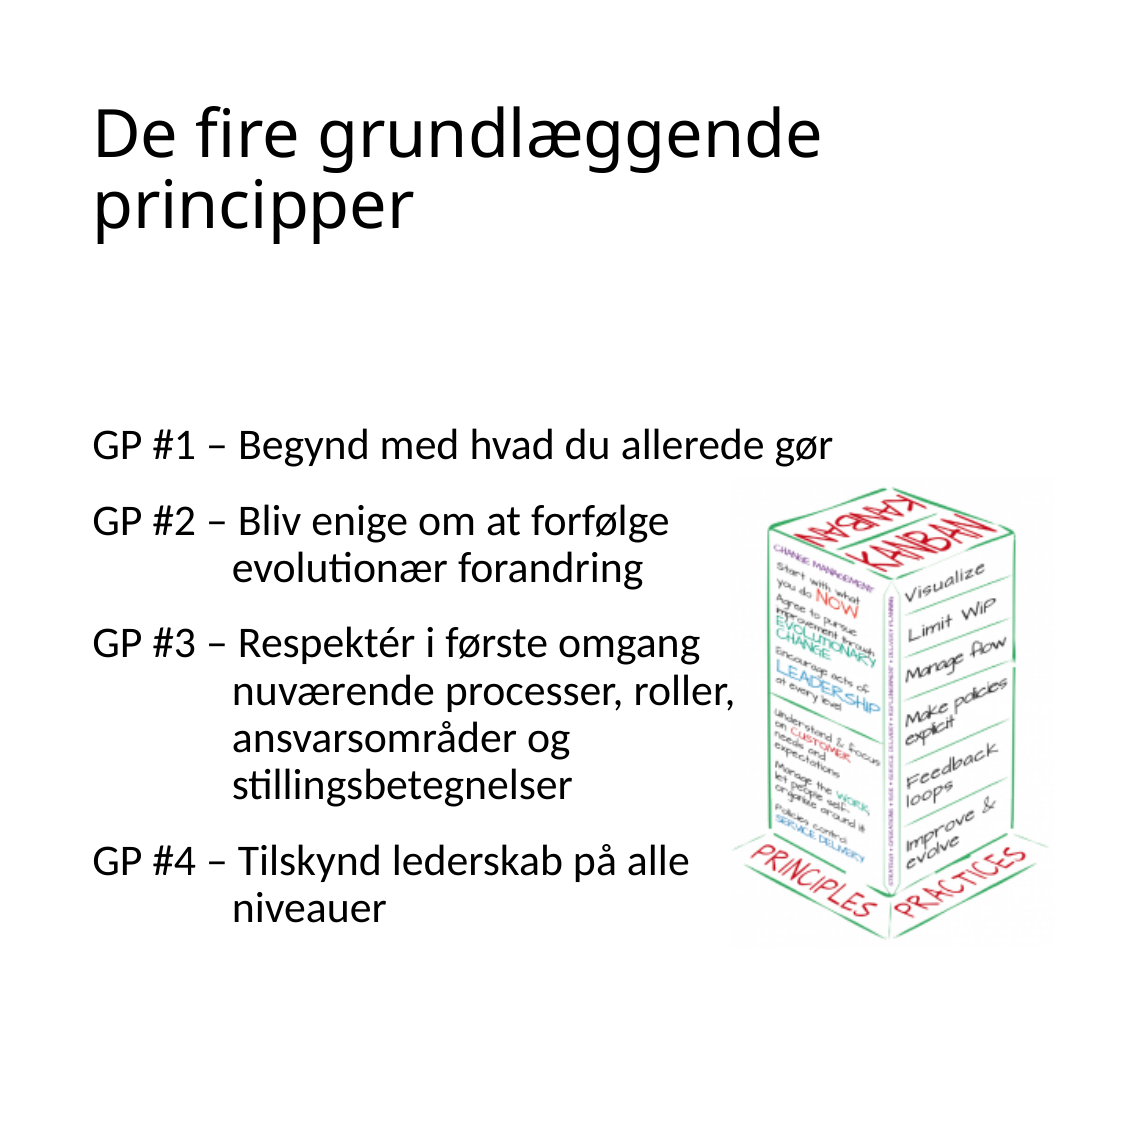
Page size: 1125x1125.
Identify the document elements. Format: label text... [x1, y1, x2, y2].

title De fire grundlæggende principper [77, 62, 1048, 281]
picture [730, 478, 1055, 948]
list GP #1 – Begynd med hvad du allerede gør GP #2 – Bliv enige om at forfølge evolutionær forandring GP #3 – Respektér i første omgang nuværende processer, roller, ansvarsområder og stillingsbetegnelser GP #4 – Tilskynd lederskab på alle niveauer [77, 414, 858, 969]
